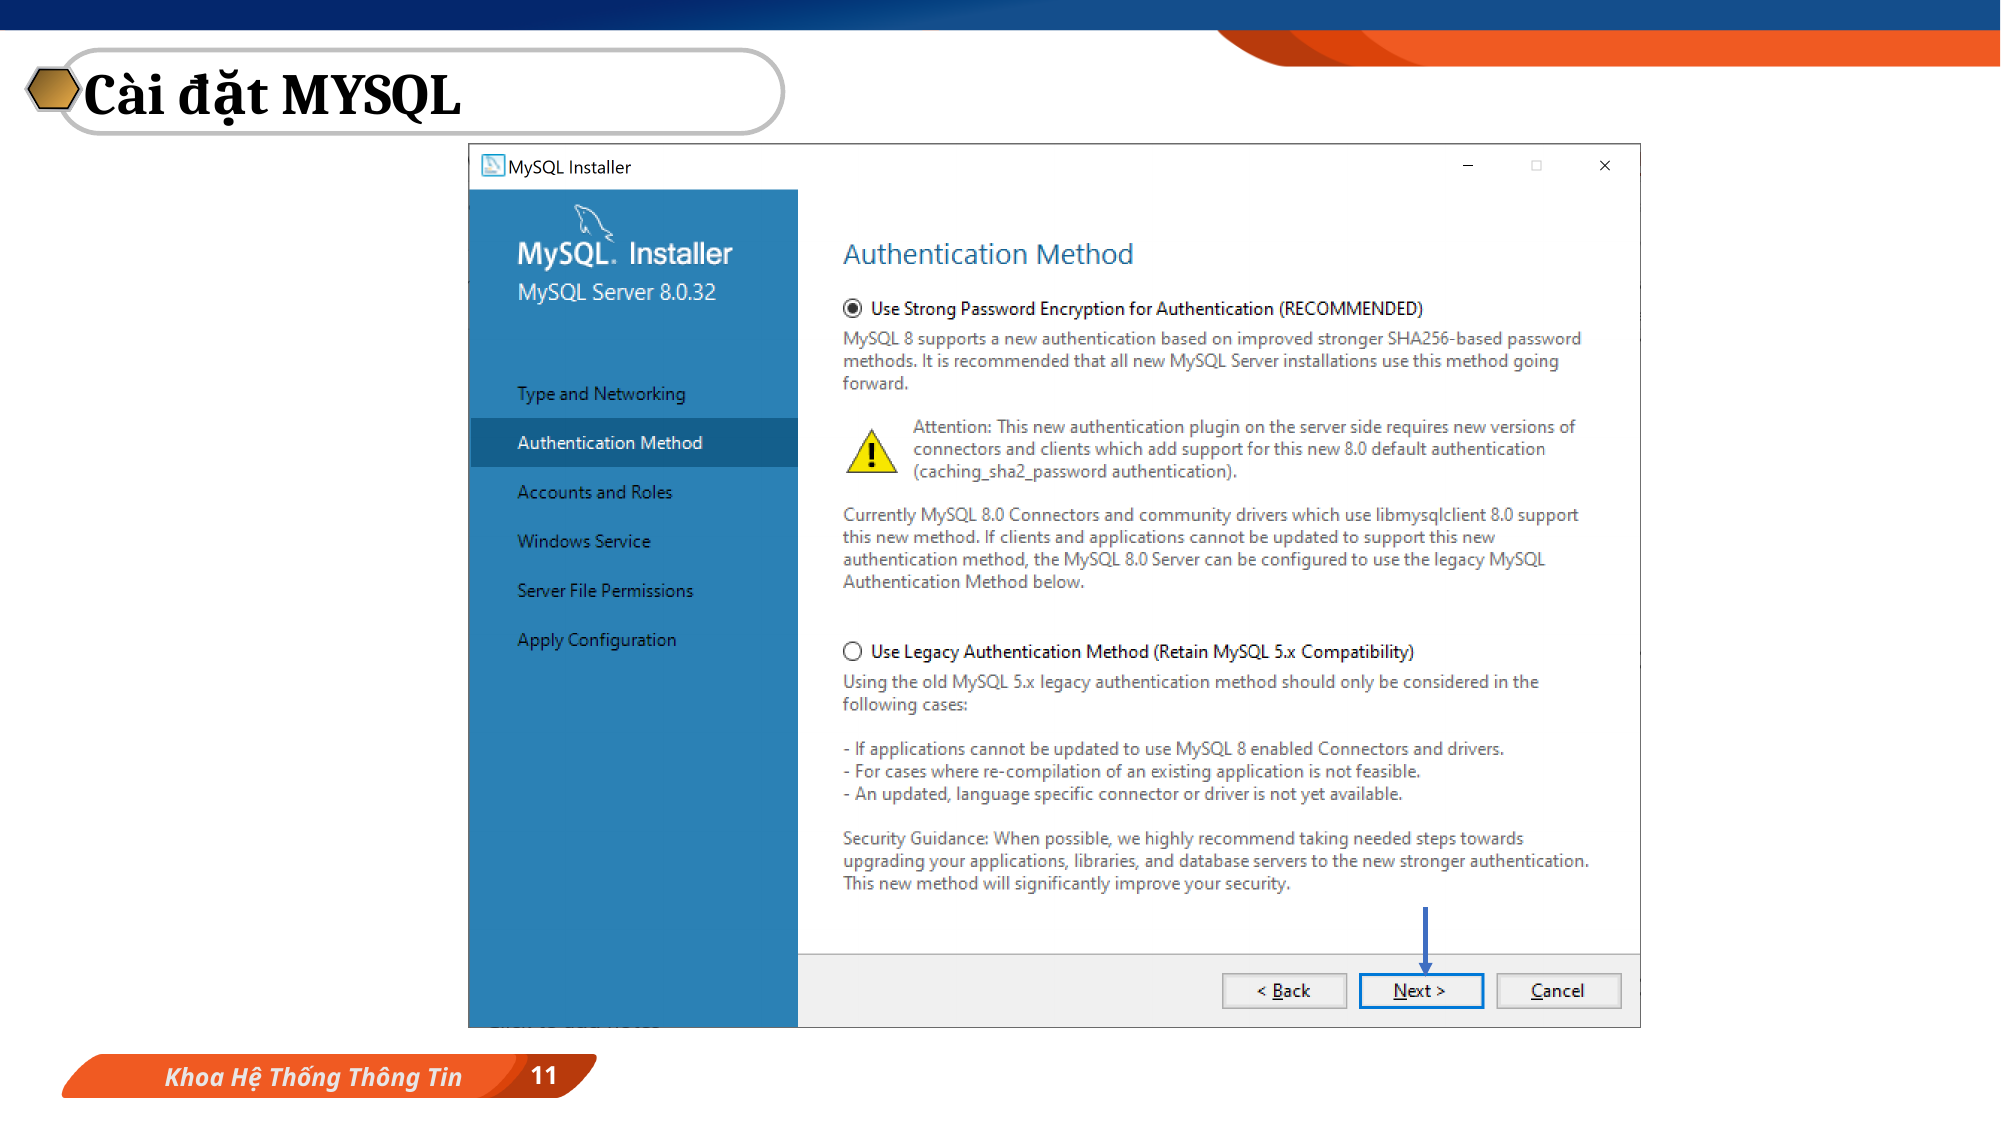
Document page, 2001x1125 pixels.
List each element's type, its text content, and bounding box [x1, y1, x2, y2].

footer Khoa Hệ Thống Thông Tin [119, 1054, 508, 1098]
picture [0, 0, 2001, 71]
picture [34, 143, 1641, 1125]
slide_number 11 [508, 1046, 574, 1106]
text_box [24, 49, 784, 134]
